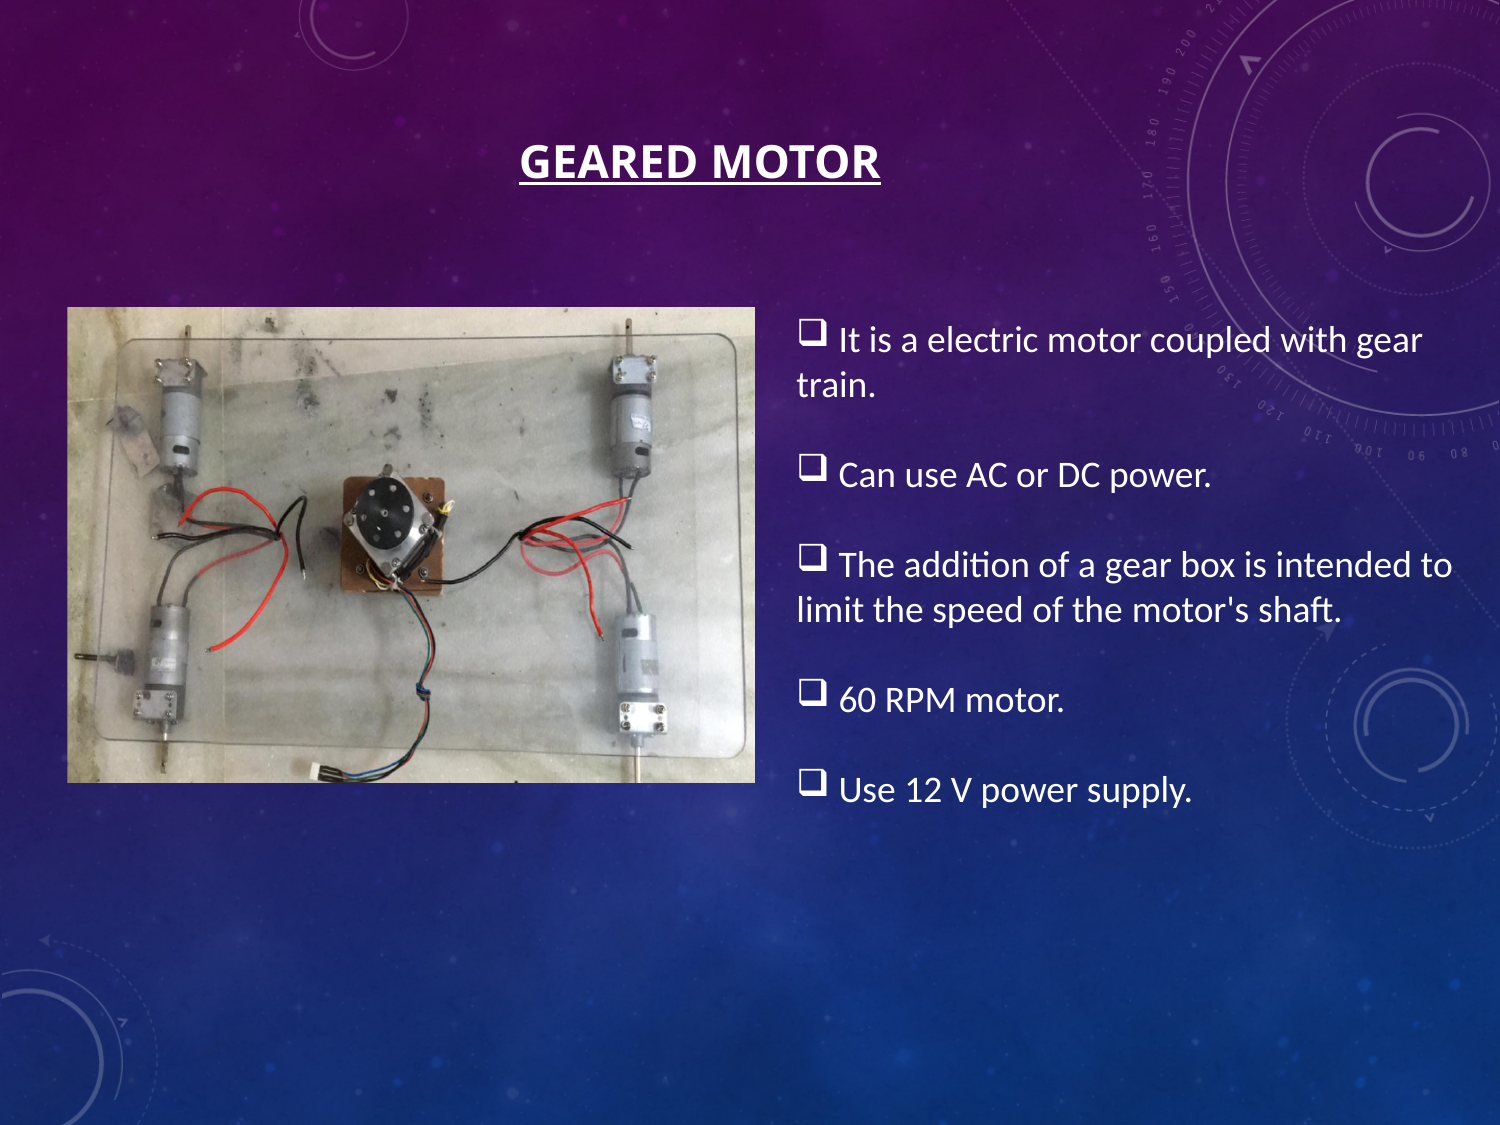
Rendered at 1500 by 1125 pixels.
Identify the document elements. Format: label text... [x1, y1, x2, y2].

text_box It is a electric motor coupled with gear train. Can use AC or DC power. The addition of a gear box is intended to limit the speed of the motor's shaft. 60 RPM motor. Use 12 V power supply. [781, 307, 1470, 818]
text_box GEARED MOTOR [168, 125, 1232, 195]
picture [0, 0, 1500, 1125]
